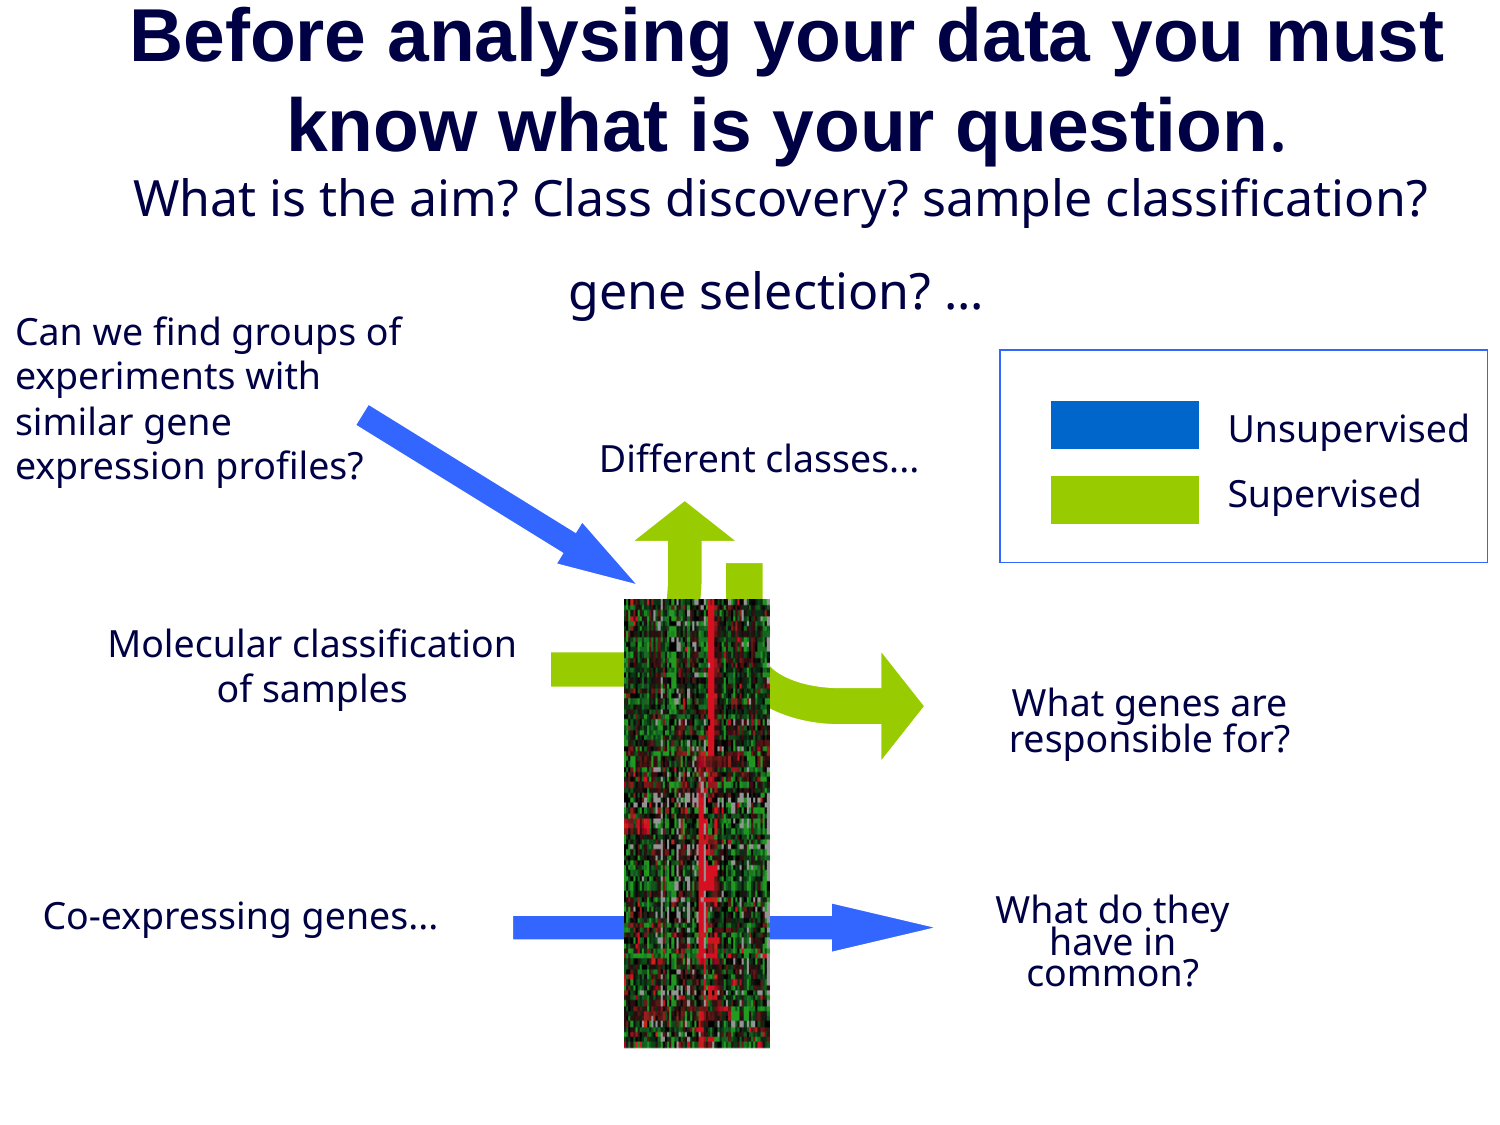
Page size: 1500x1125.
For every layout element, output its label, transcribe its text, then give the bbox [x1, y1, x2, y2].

text_box Can we find groups of experiments with similar gene expression profiles? [0, 299, 425, 495]
text_box [775, 902, 938, 953]
text_box Supervised [1488, 462, 1500, 523]
title Before analysing your data you must know what is your question. What is the aim? Class discovery? sample classification? gene selection? ... [99, 62, 1475, 250]
text_box Different classes... [583, 427, 935, 488]
text_box What do they have in common? [943, 891, 1282, 1001]
text_box [775, 649, 926, 763]
text_box [550, 651, 619, 688]
text_box [425, 438, 639, 586]
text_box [624, 599, 770, 1051]
text_box Co-expressing genes... [0, 903, 481, 942]
text_box [725, 562, 764, 598]
text_box What genes are responsible for? [937, 680, 1362, 767]
text_box [999, 349, 1488, 563]
text_box Unsupervised [1488, 397, 1500, 458]
text_box [512, 915, 619, 941]
text_box Molecular classification of samples [87, 612, 538, 718]
text_box [631, 500, 738, 598]
